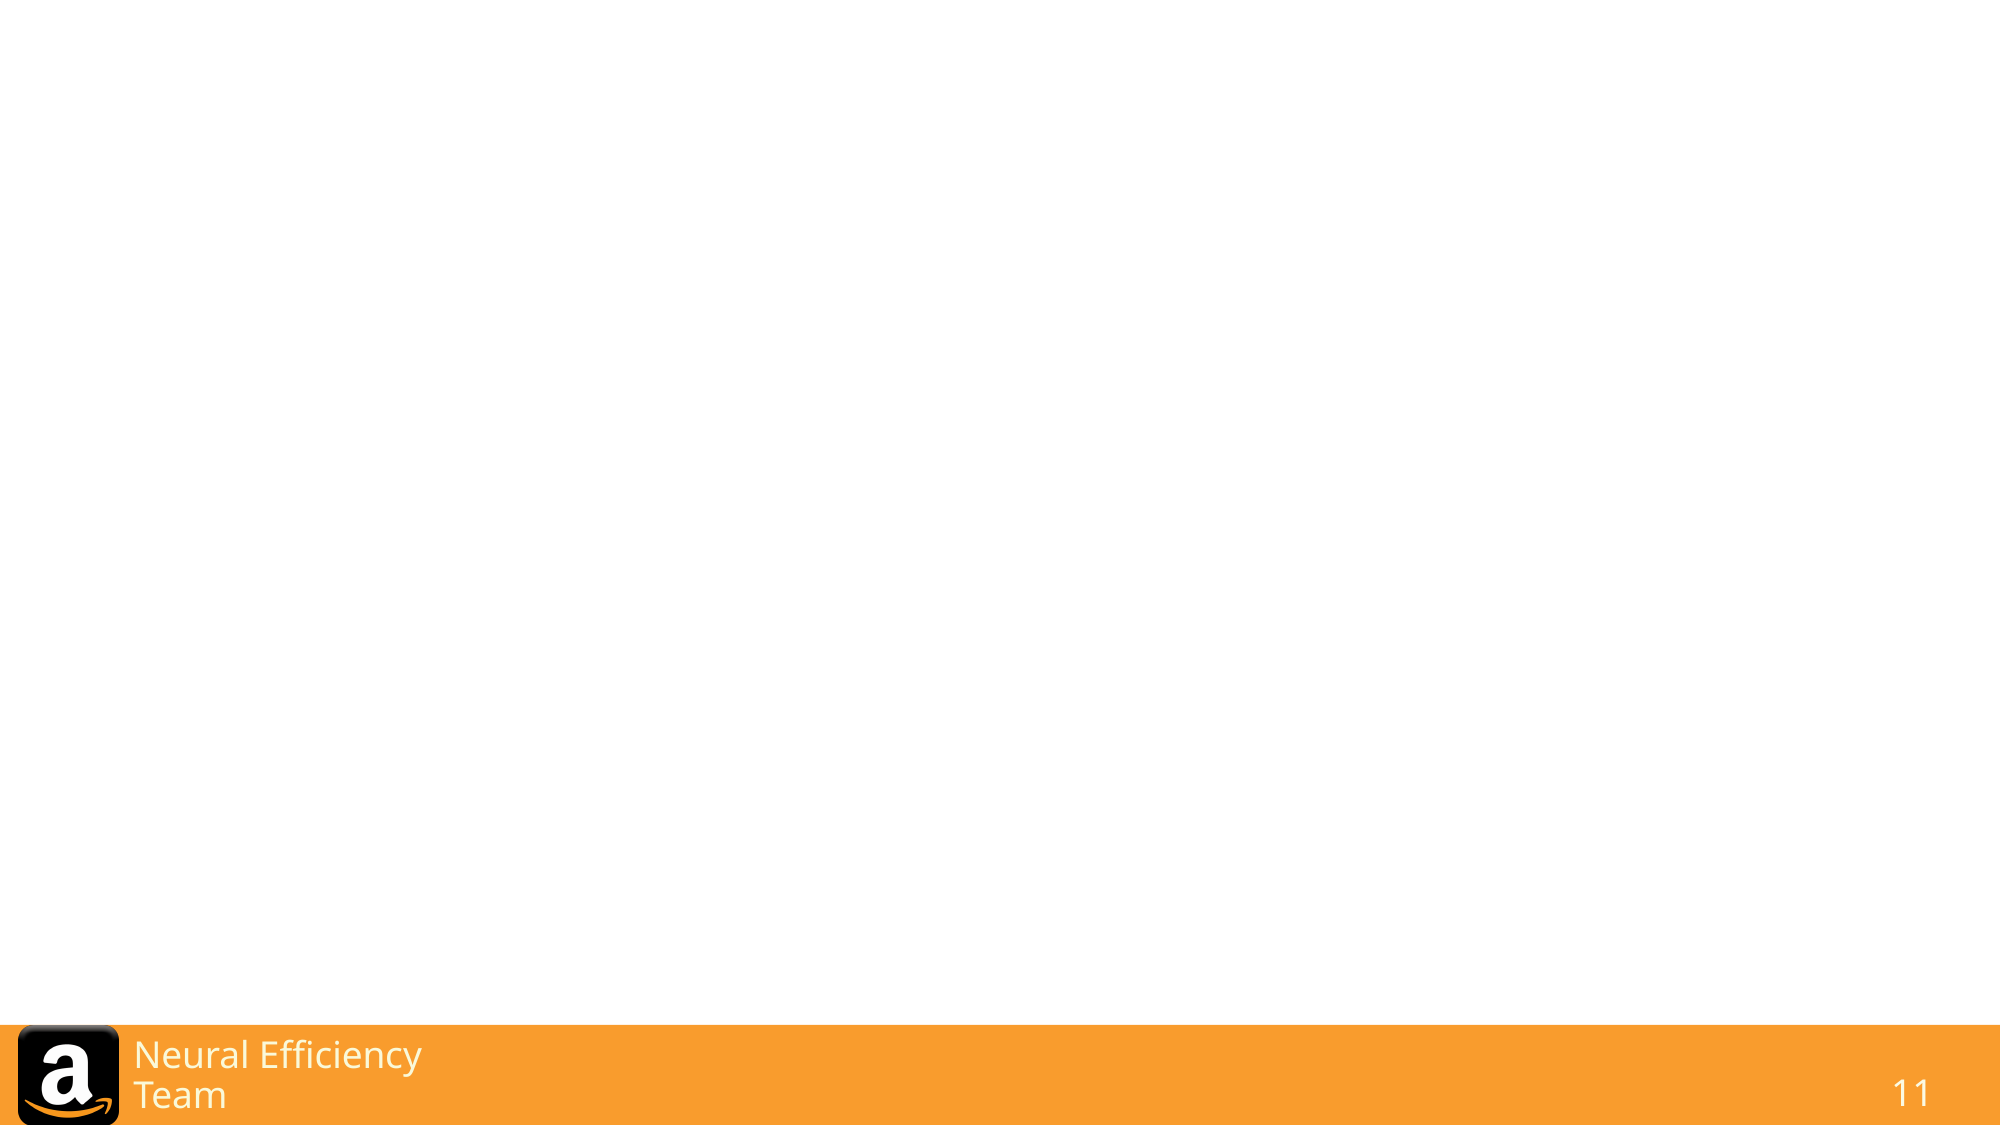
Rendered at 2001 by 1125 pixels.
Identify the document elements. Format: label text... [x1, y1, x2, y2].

list Neural Efficiency Team [118, 1028, 470, 1125]
slide_number 11 [1848, 1070, 1949, 1118]
picture [18, 1025, 119, 1125]
